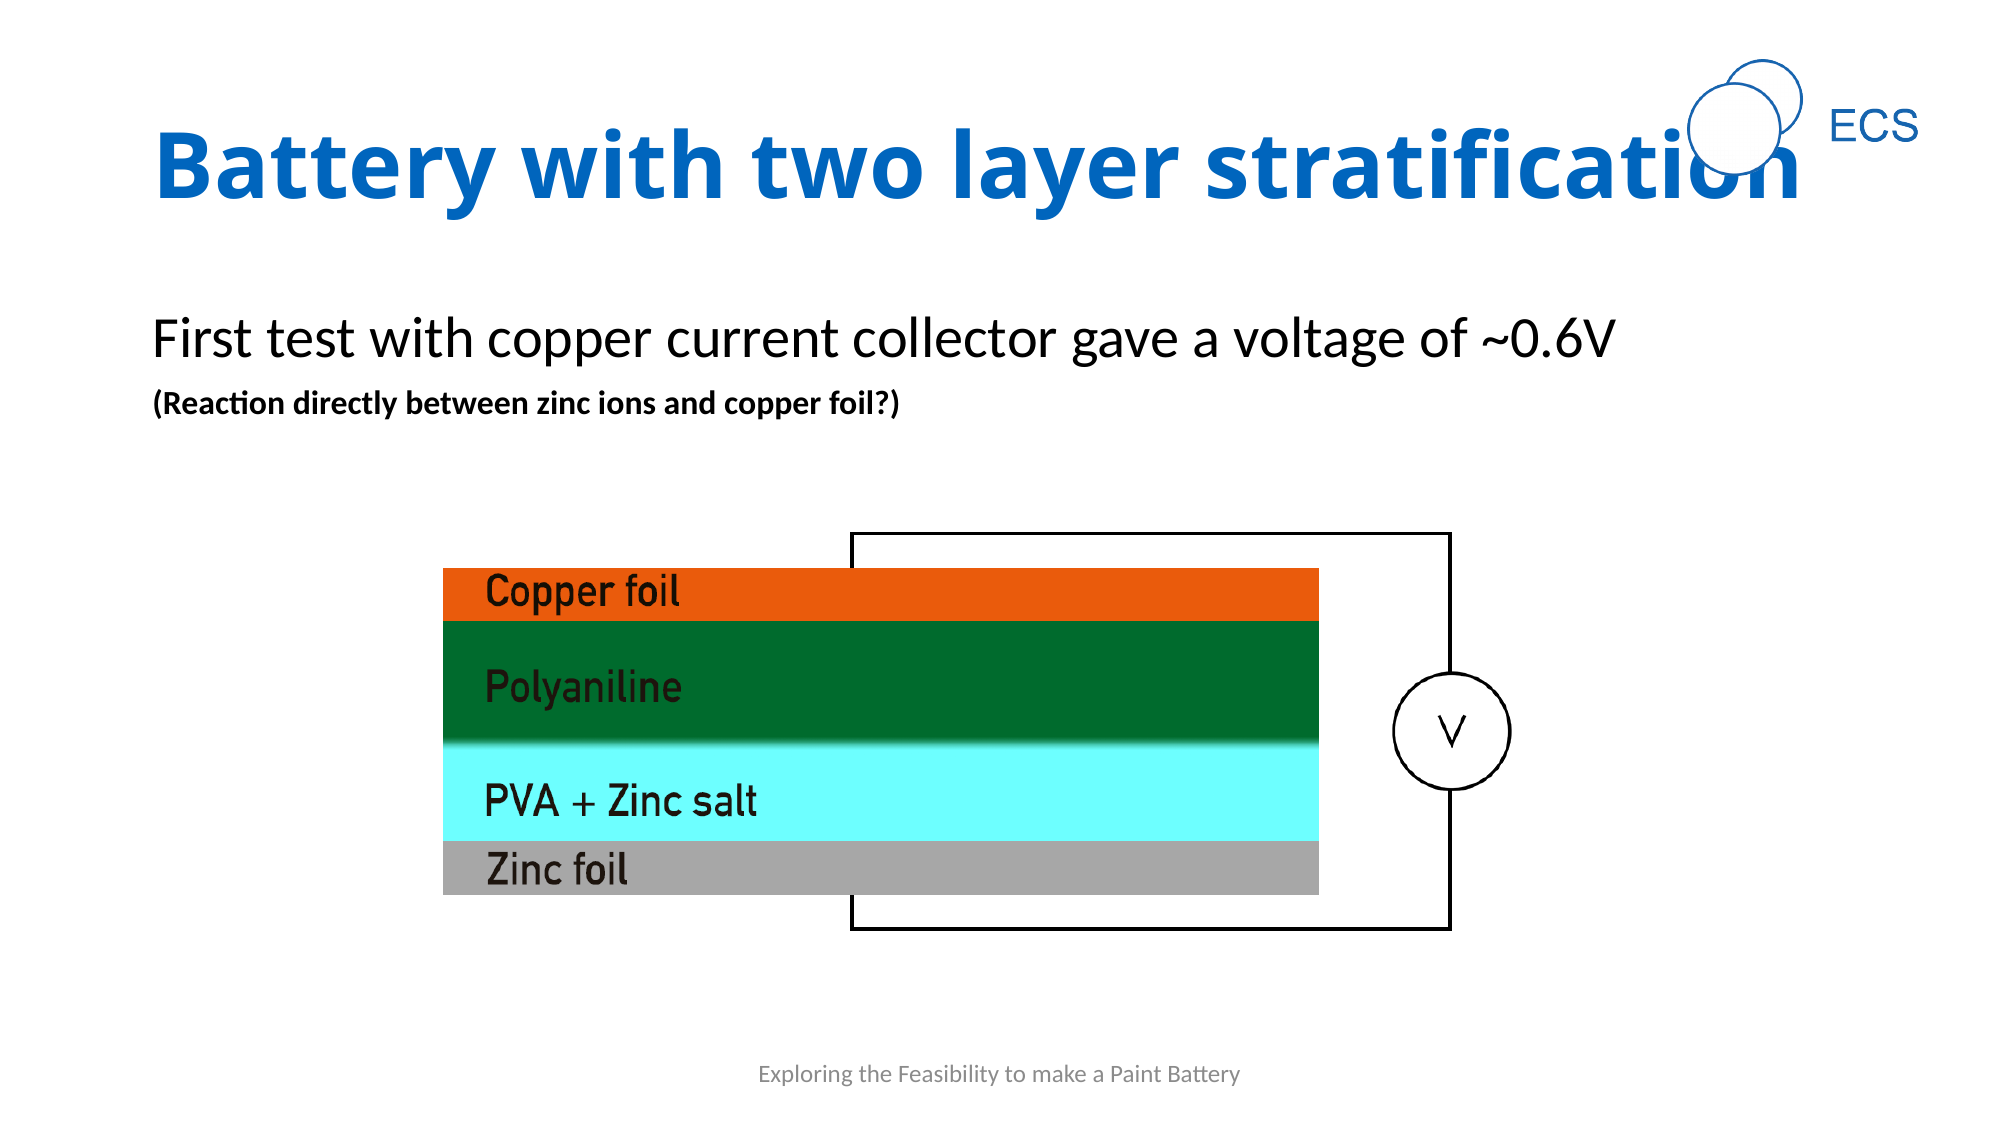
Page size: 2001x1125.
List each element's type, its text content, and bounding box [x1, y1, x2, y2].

list First test with copper current collector gave a voltage of ~0.6V (Reaction directly between zinc ions and copper foil?) [137, 299, 1863, 676]
picture [415, 507, 1585, 953]
footer Exploring the Feasibility to make a Paint Battery [662, 1042, 1338, 1103]
title Battery with two layer stratification [137, 59, 1863, 278]
picture [1687, 59, 1920, 176]
